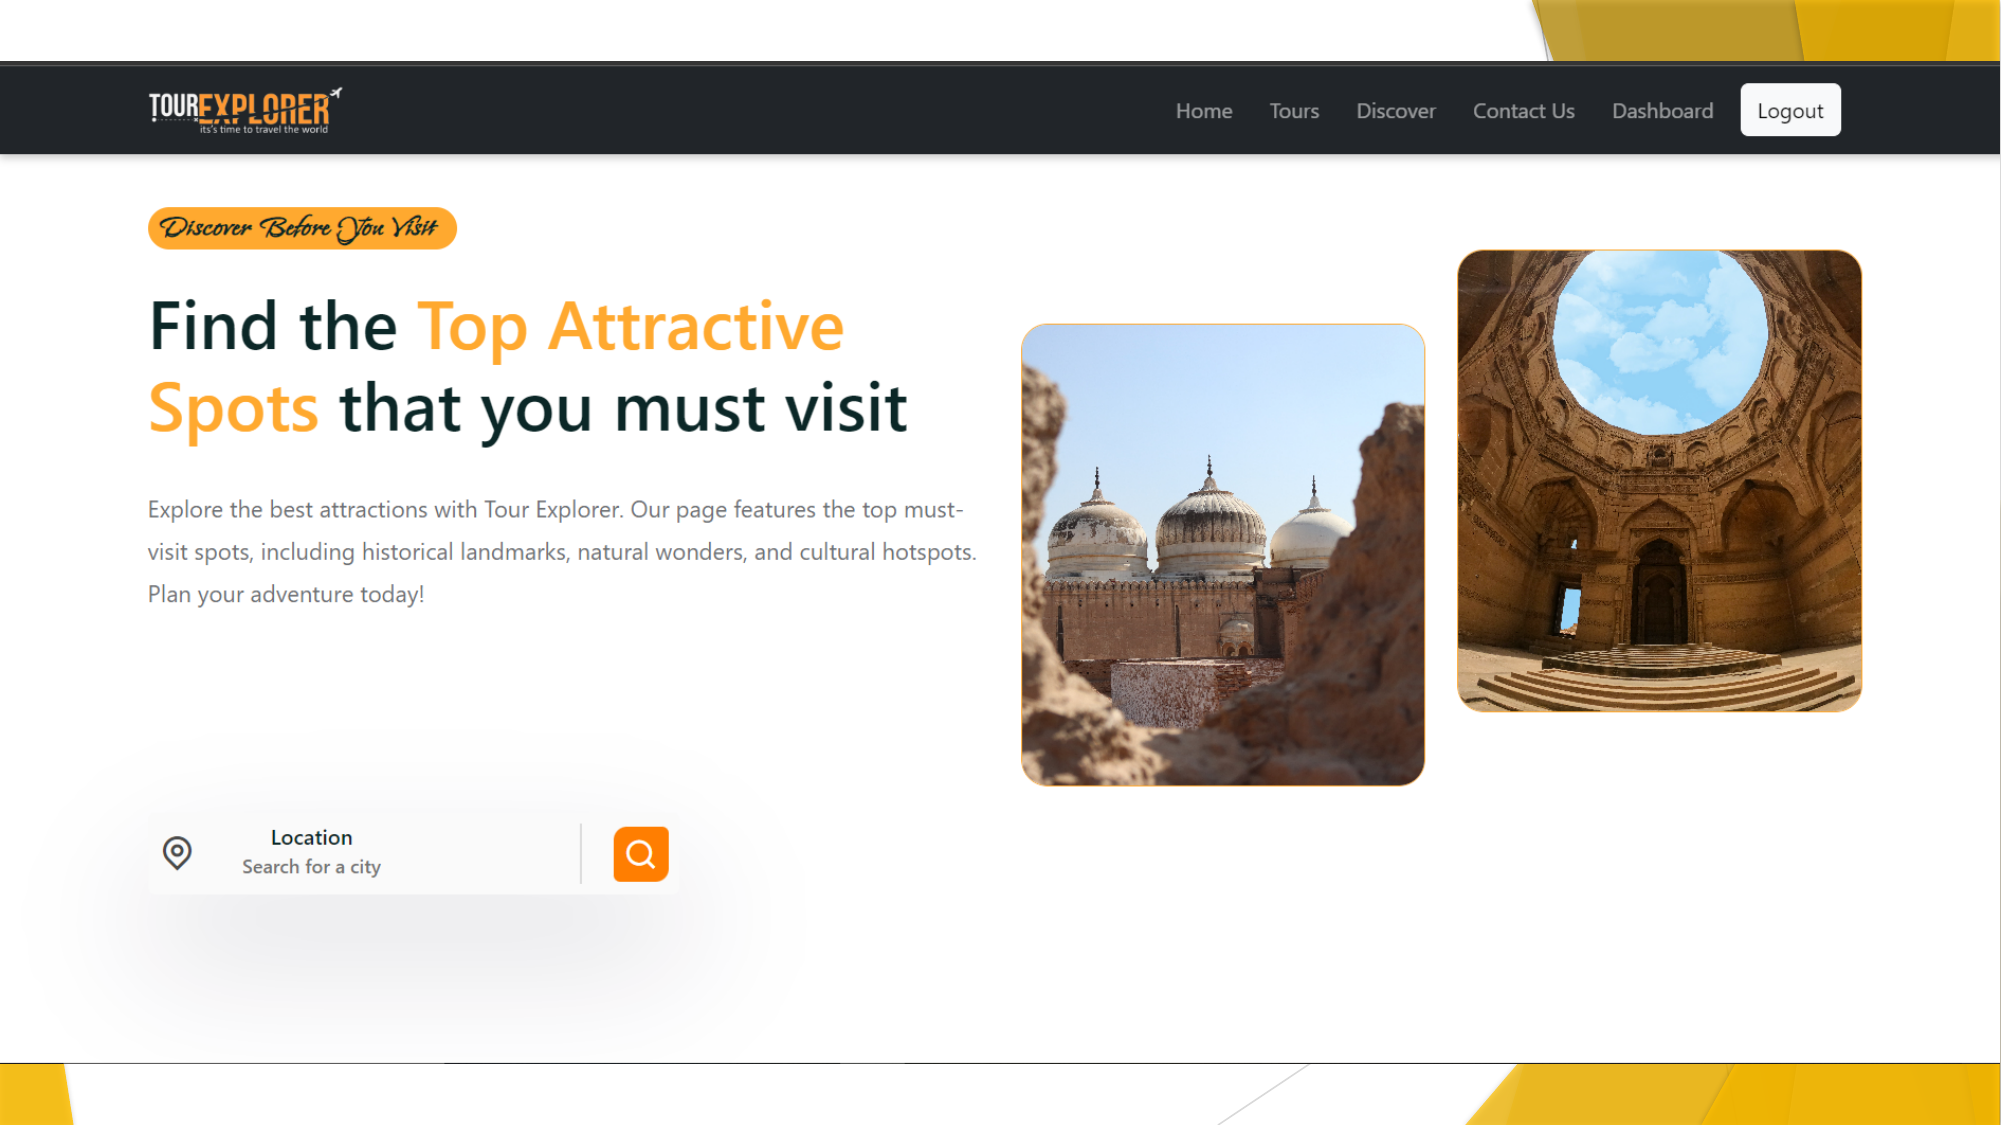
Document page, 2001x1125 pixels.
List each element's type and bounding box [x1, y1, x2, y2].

picture [0, 60, 2000, 1064]
